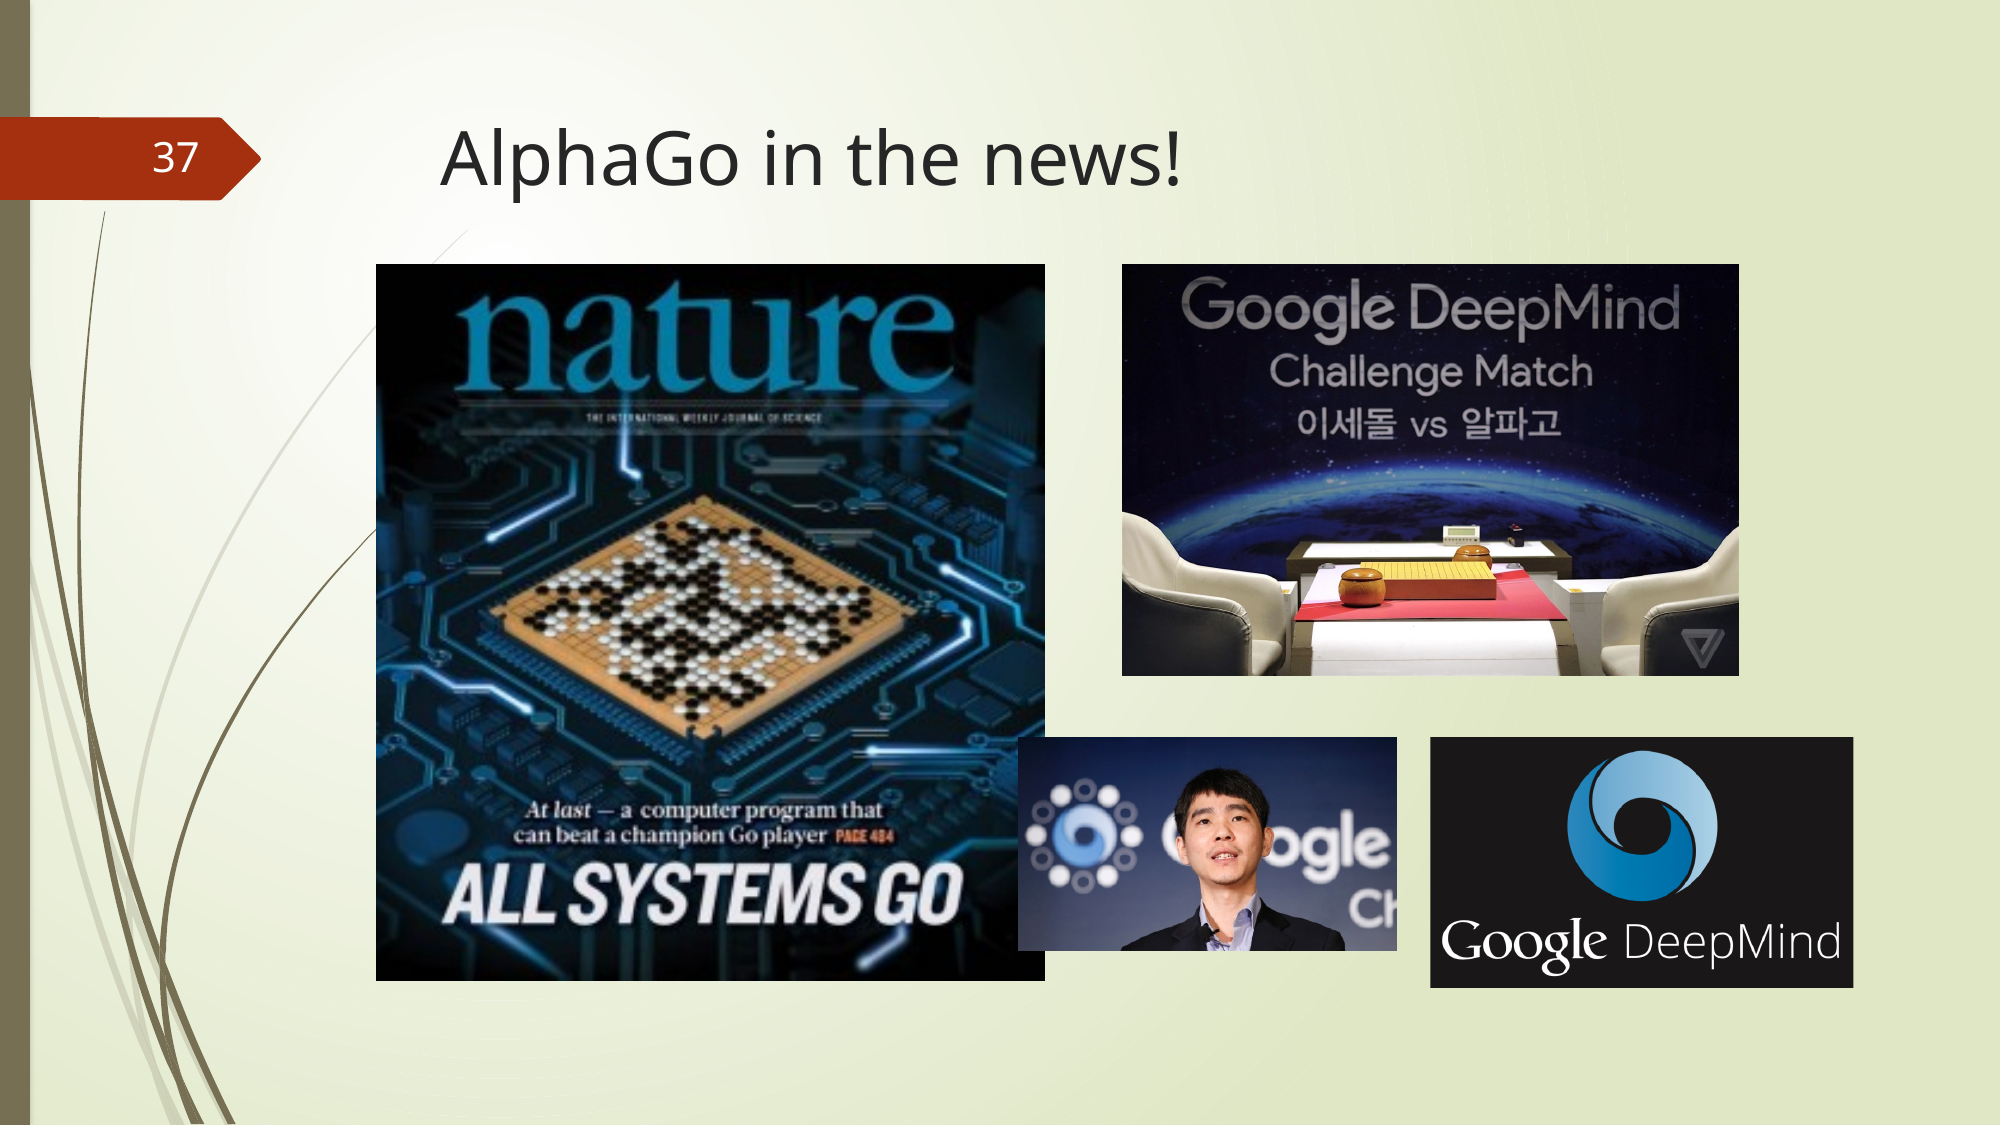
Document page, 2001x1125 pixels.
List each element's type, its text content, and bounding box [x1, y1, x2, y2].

title AlphaGo in the news! [425, 102, 1888, 313]
slide_number 37 [87, 129, 216, 190]
picture [1430, 736, 1854, 988]
picture [1121, 263, 1739, 676]
picture [375, 263, 1397, 981]
